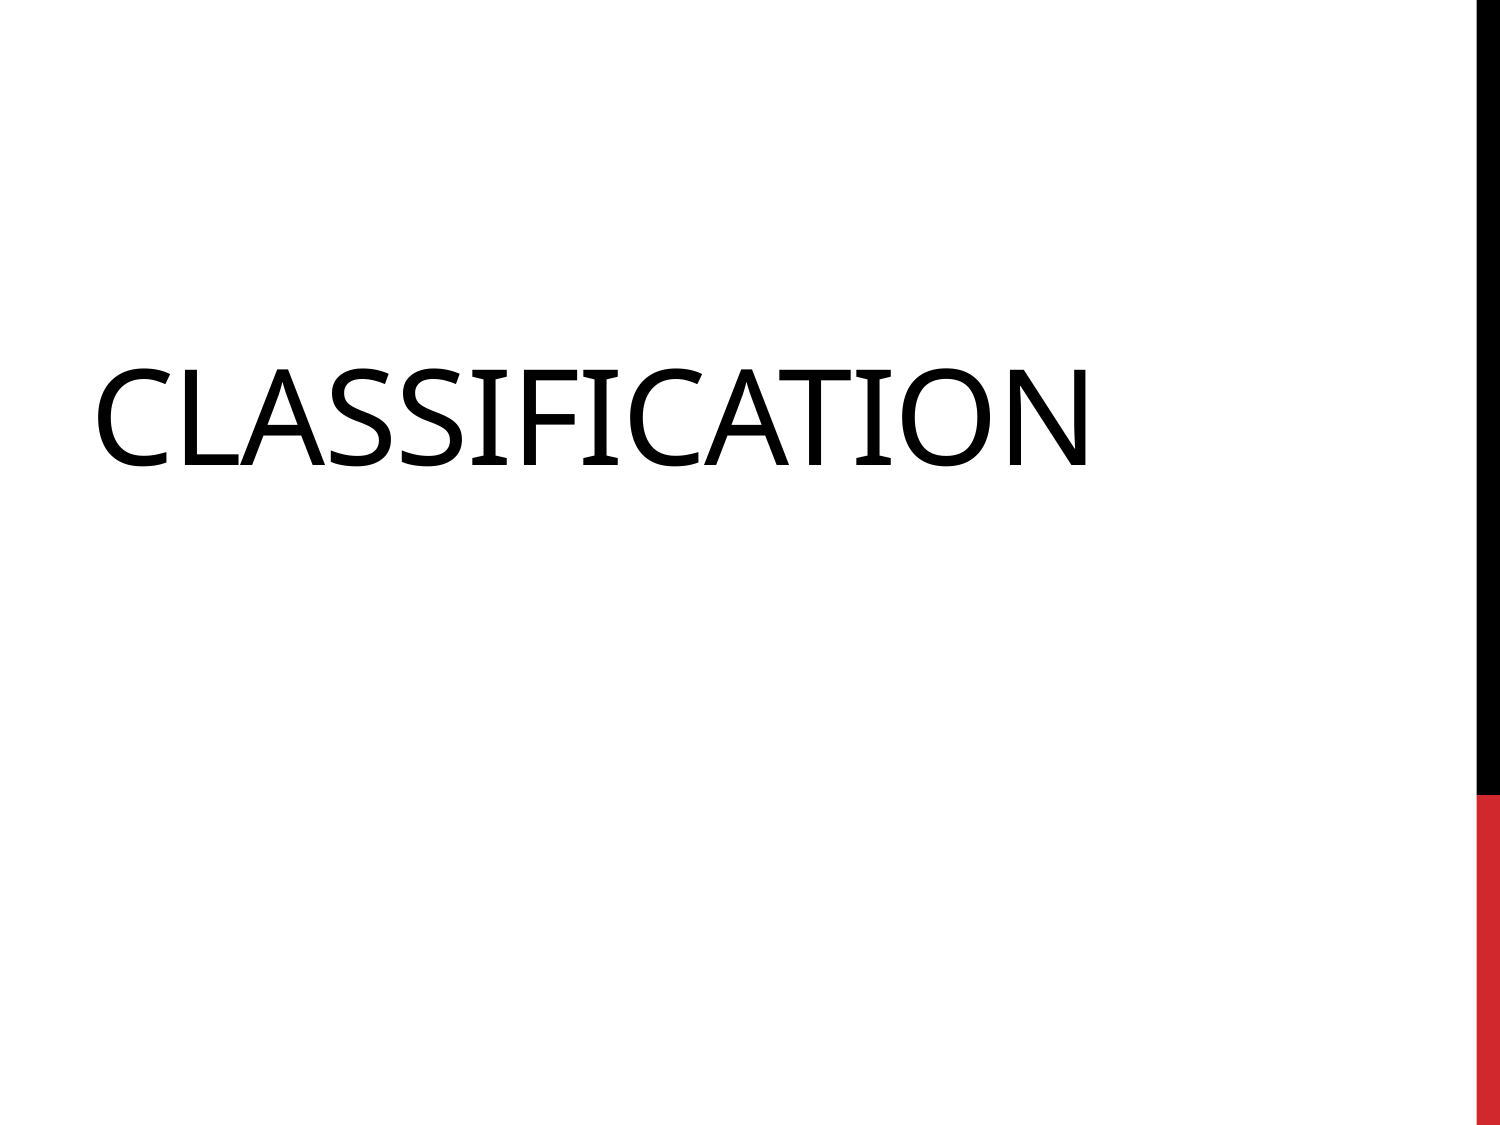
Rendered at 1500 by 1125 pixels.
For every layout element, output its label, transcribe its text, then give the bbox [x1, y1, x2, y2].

title Classification [75, 37, 1350, 788]
